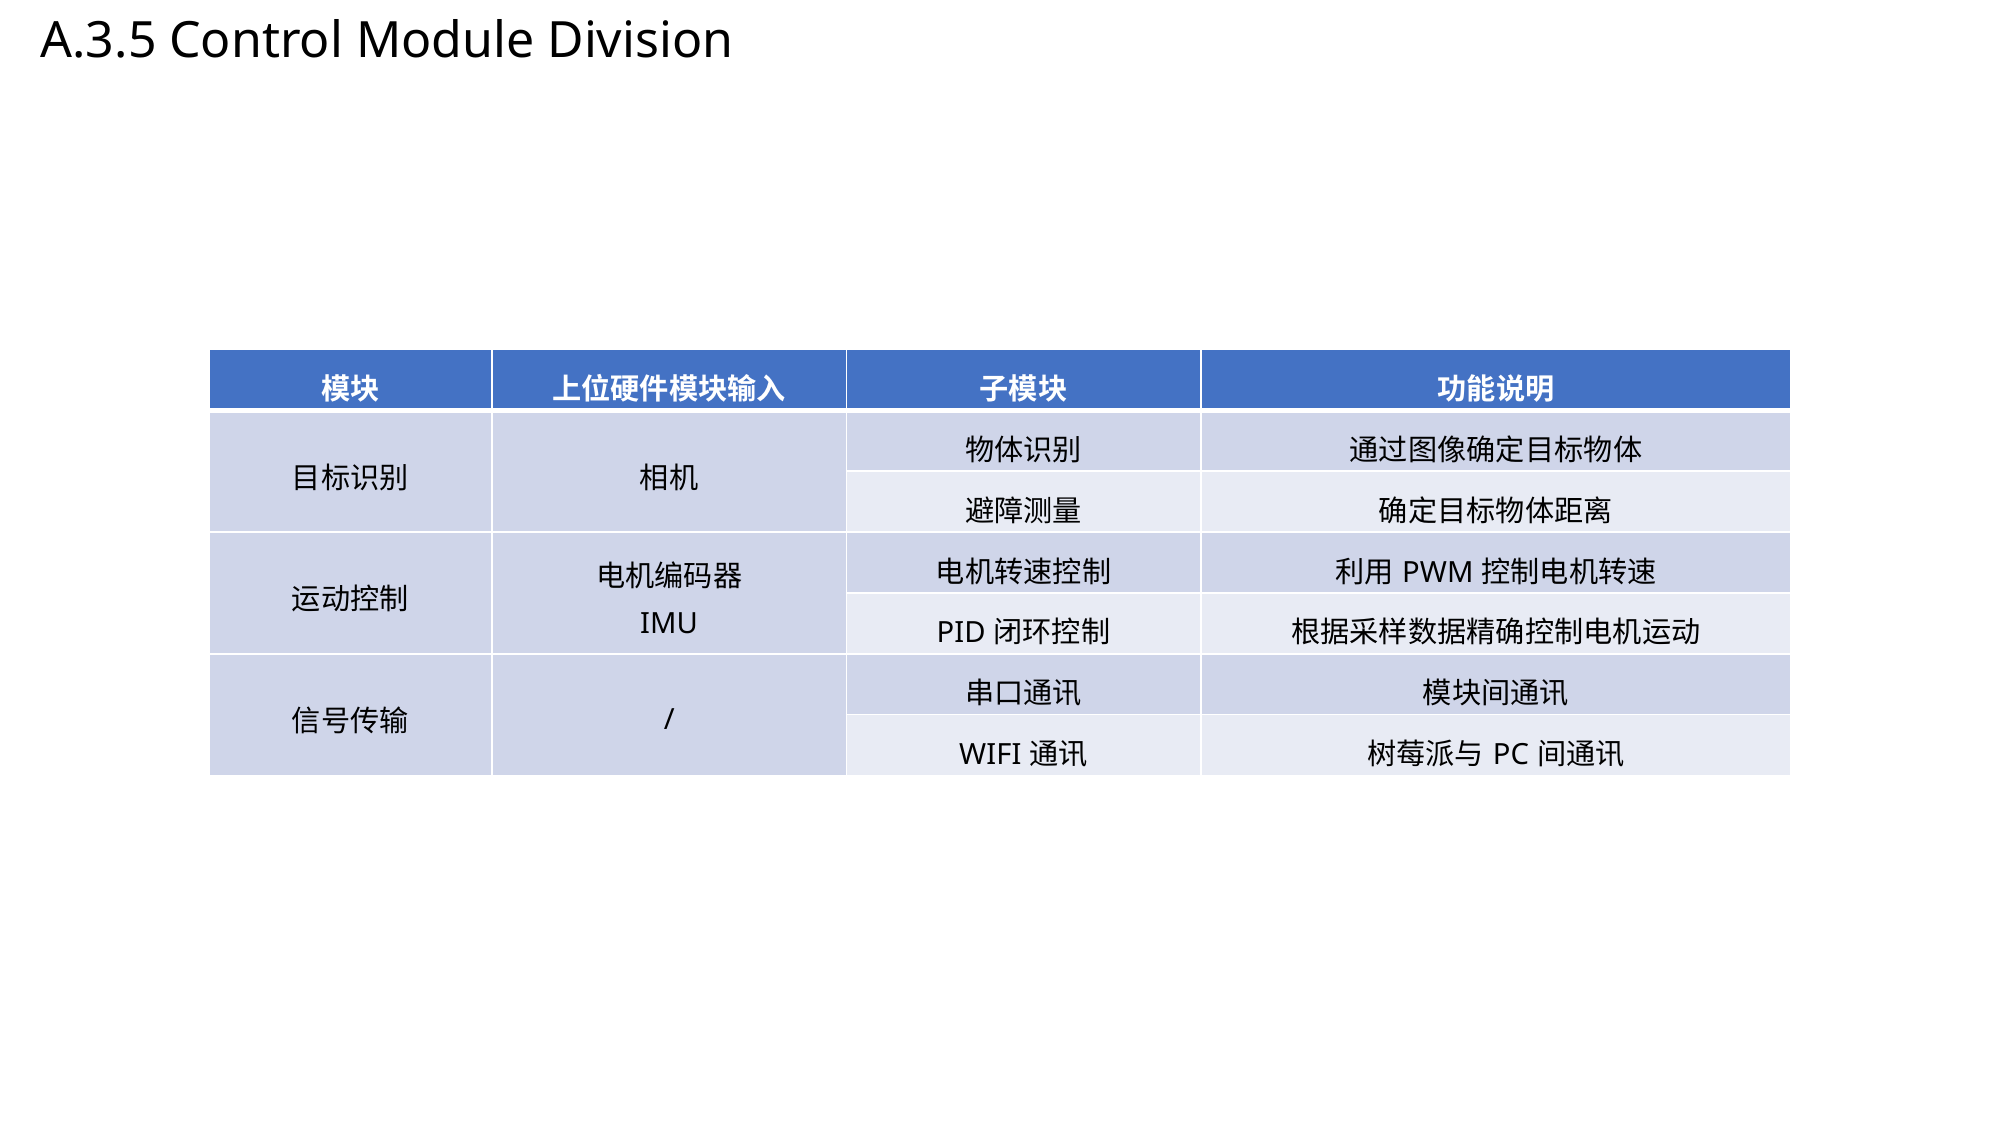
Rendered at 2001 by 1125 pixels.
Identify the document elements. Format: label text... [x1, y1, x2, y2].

table_cell 信号传输 [210, 655, 491, 775]
table_cell WIFI通讯 [847, 715, 1200, 775]
table_cell 物体识别 [847, 413, 1200, 470]
table_cell / [493, 655, 846, 775]
table_cell 根据采样数据精确控制电机运动 [1202, 594, 1790, 653]
table_header 功能说明 [1202, 350, 1790, 408]
text_box A.3.5 Control Module Division [0, 0, 1244, 75]
table_header 模块 [210, 350, 491, 408]
table_header 子模块 [847, 350, 1200, 408]
table_cell 电机编码器 IMU [493, 533, 846, 653]
table_cell 串口通讯 [847, 655, 1200, 714]
table_cell 目标识别 [210, 413, 491, 531]
table_cell 模块间通讯 [1202, 655, 1790, 714]
table_cell PID闭环控制 [847, 594, 1200, 653]
table_cell 树莓派与PC间通讯 [1202, 715, 1790, 775]
table_cell 运动控制 [210, 533, 491, 653]
table_cell 避障测量 [847, 472, 1200, 531]
table_cell 电机转速控制 [847, 533, 1200, 592]
table_header 上位硬件模块输入 [493, 350, 846, 408]
table_cell 确定目标物体距离 [1202, 472, 1790, 531]
table_cell 通过图像确定目标物体 [1202, 413, 1790, 470]
table_cell 利用PWM控制电机转速 [1202, 533, 1790, 592]
table_cell 相机 [493, 413, 846, 531]
